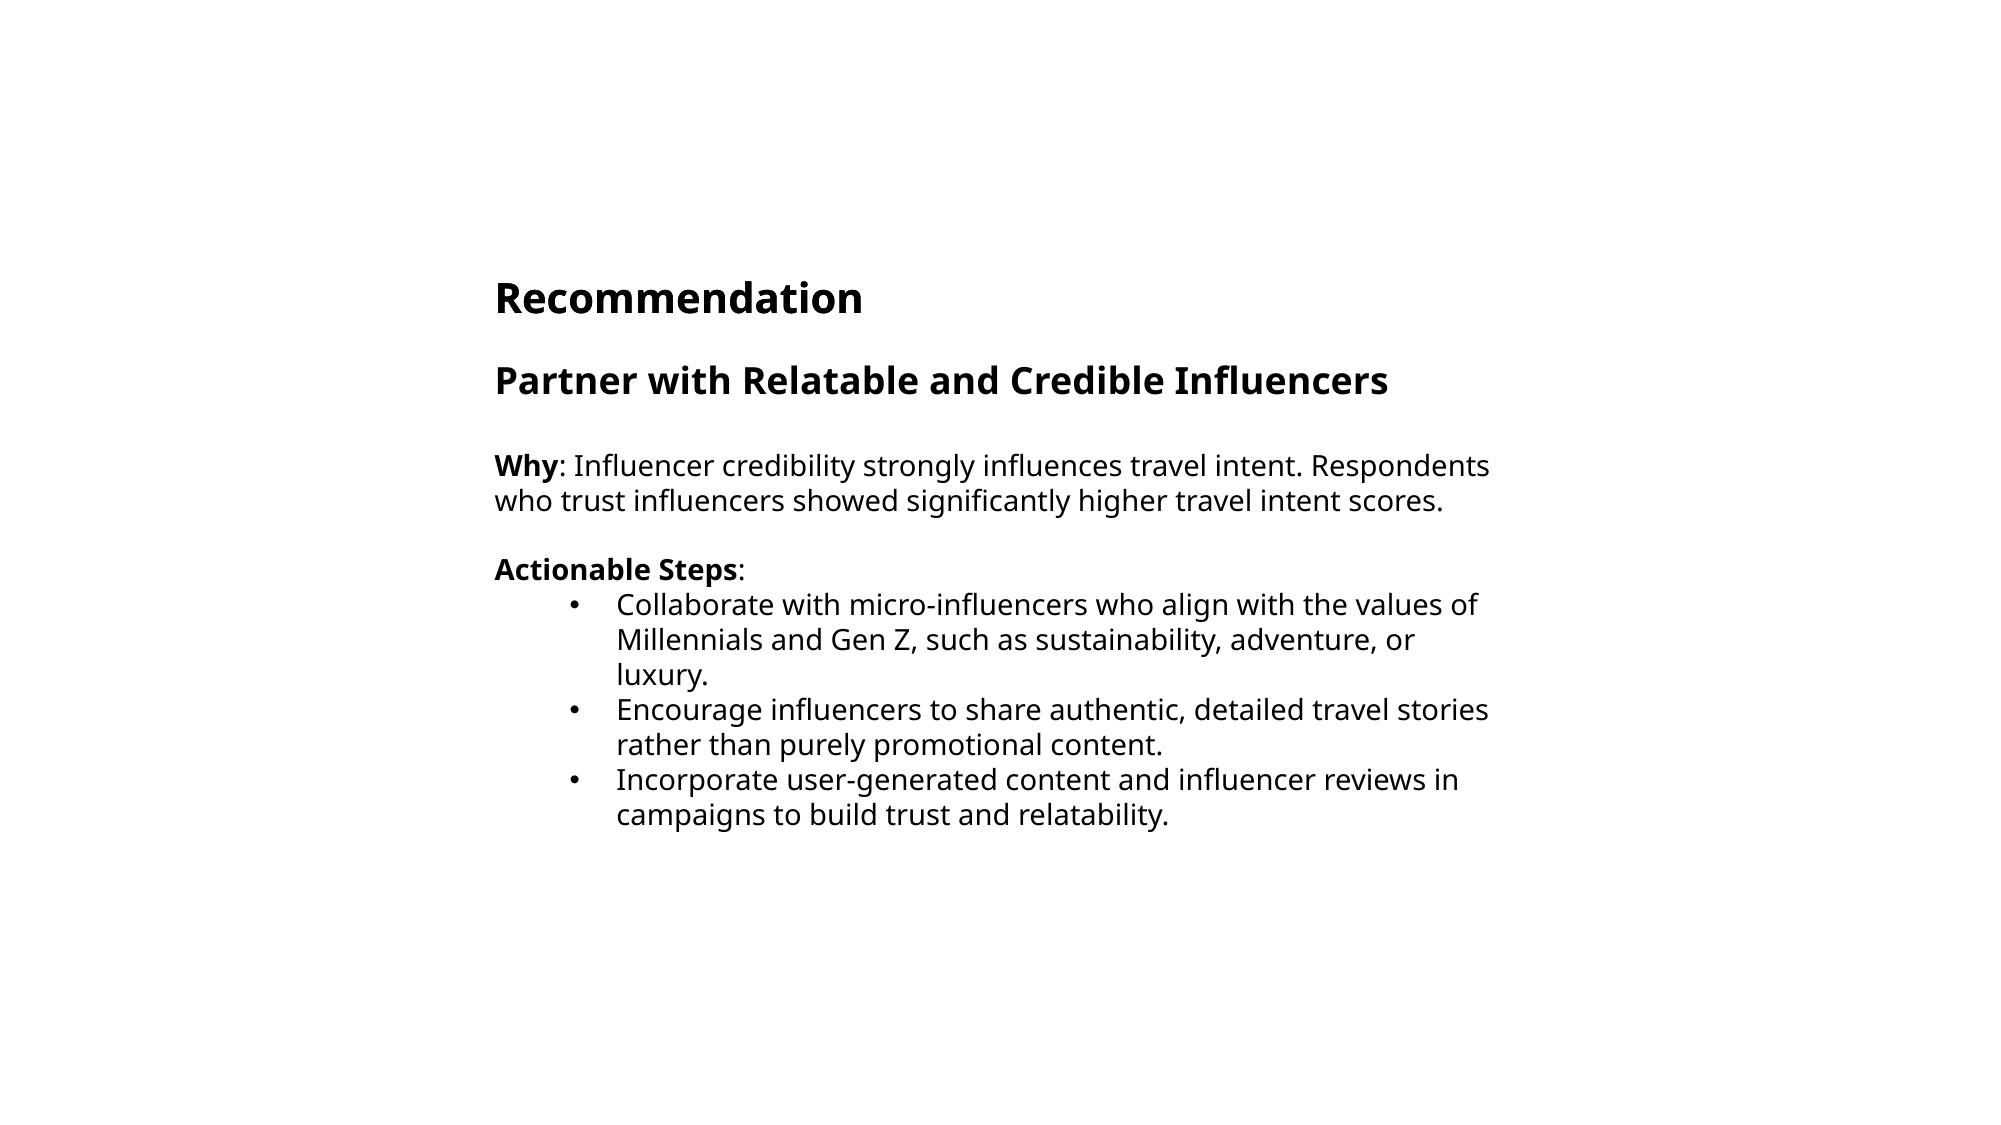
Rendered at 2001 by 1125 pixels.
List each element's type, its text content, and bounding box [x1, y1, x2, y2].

text_box Recommendation Partner with Relatable and Credible Influencers Why: Influencer credibility strongly influences travel intent. Respondents who trust influencers showed significantly higher travel intent scores. Actionable Steps: Collaborate with micro-influencers who align with the values of Millennials and Gen Z, such as sustainability, adventure, or luxury. Encourage influencers to share authentic, detailed travel stories rather than purely promotional content. Incorporate user-generated content and influencer reviews in campaigns to build trust and relatability. [479, 264, 1521, 909]
